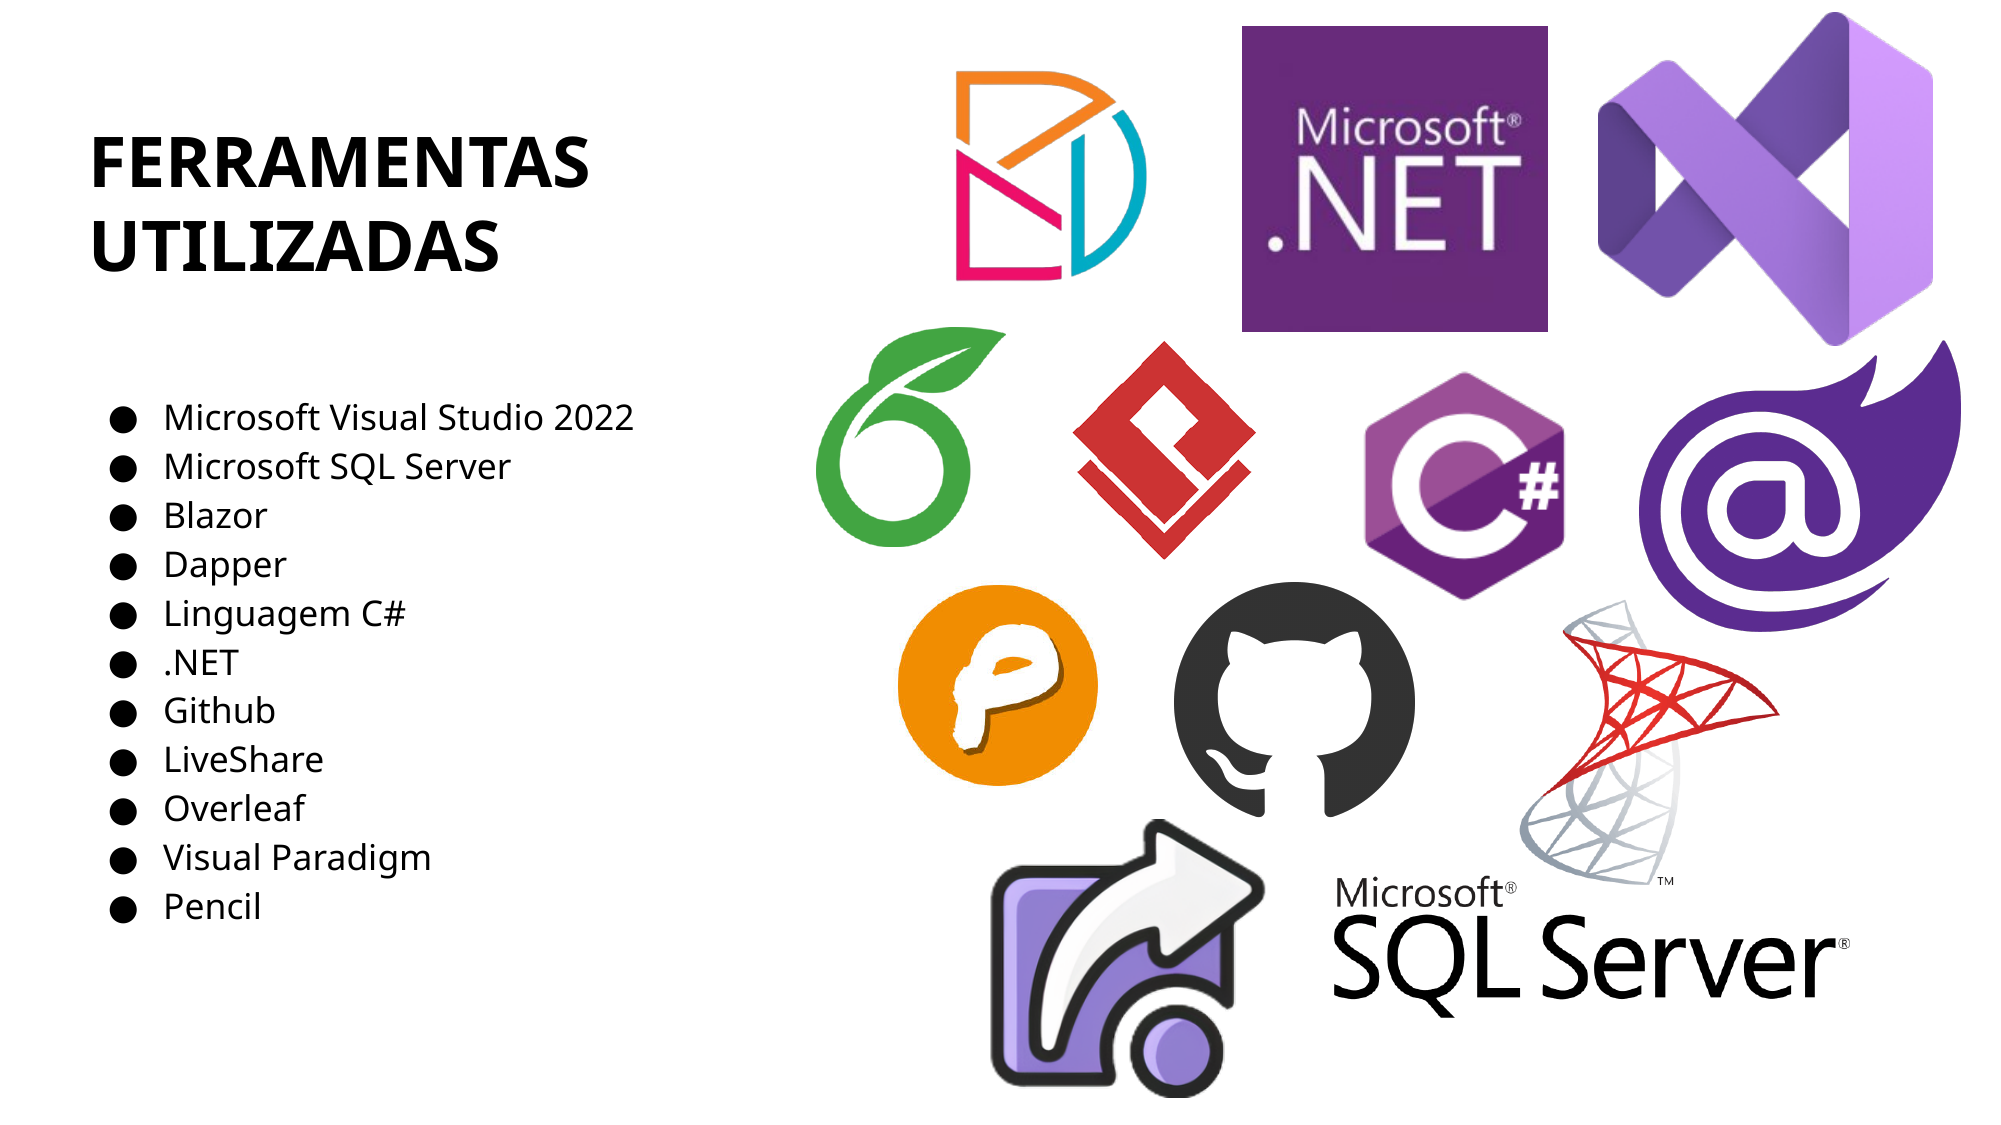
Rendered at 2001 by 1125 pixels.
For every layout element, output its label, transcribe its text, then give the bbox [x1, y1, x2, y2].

list Microsoft Visual Studio 2022 Microsoft SQL Server Blazor Dapper Linguagem C# .NET Github LiveShare Overleaf Visual Paradigm Pencil [68, 325, 741, 1000]
title FERRAMENTAS UTILIZADAS [68, 97, 741, 307]
picture [892, 51, 1205, 308]
picture [879, 567, 1115, 803]
picture [816, 327, 1006, 548]
picture [1242, 26, 1548, 332]
picture [988, 12, 1962, 1098]
